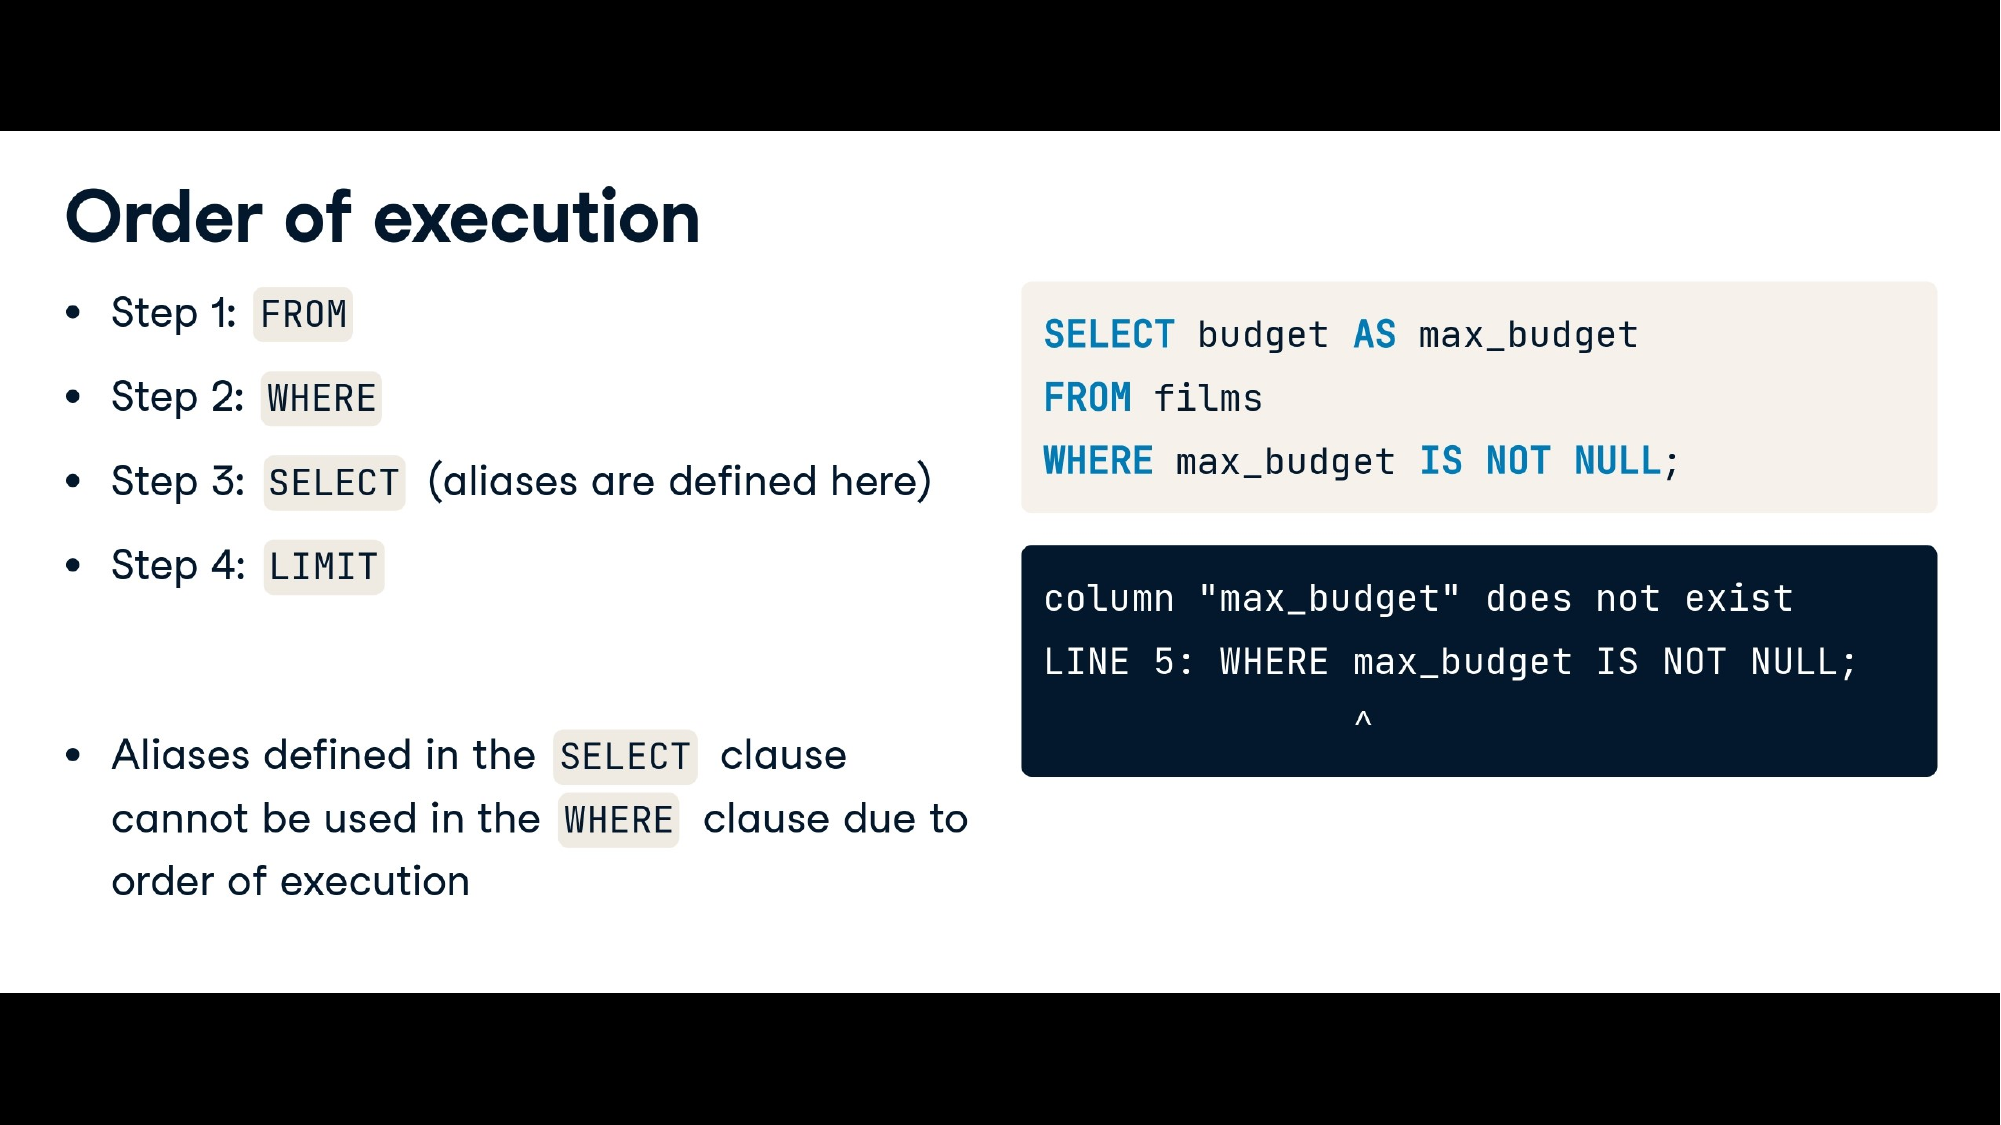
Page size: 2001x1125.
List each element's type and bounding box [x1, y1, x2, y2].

picture [0, 131, 2000, 993]
